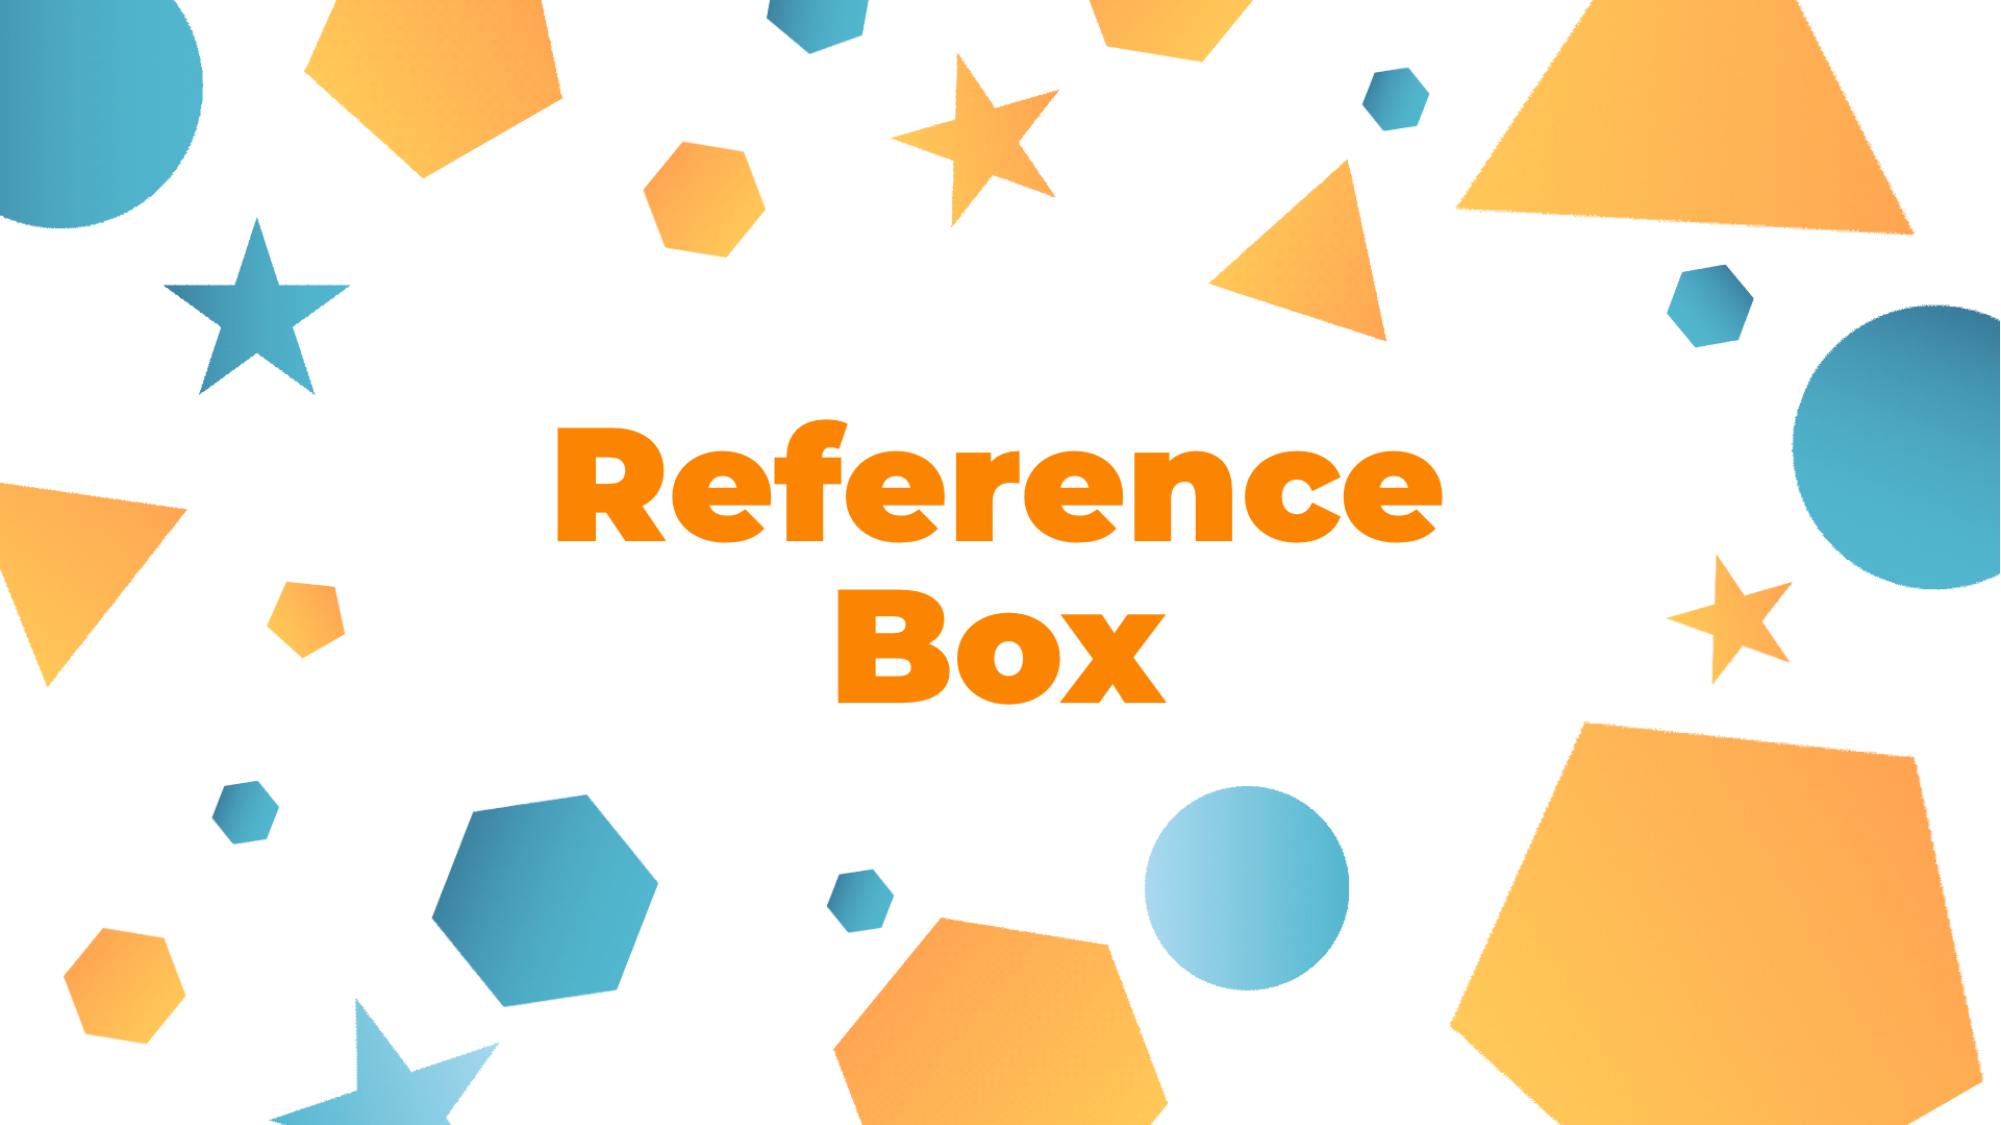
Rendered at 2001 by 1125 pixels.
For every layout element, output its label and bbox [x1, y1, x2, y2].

list [0, 0, 2000, 1125]
